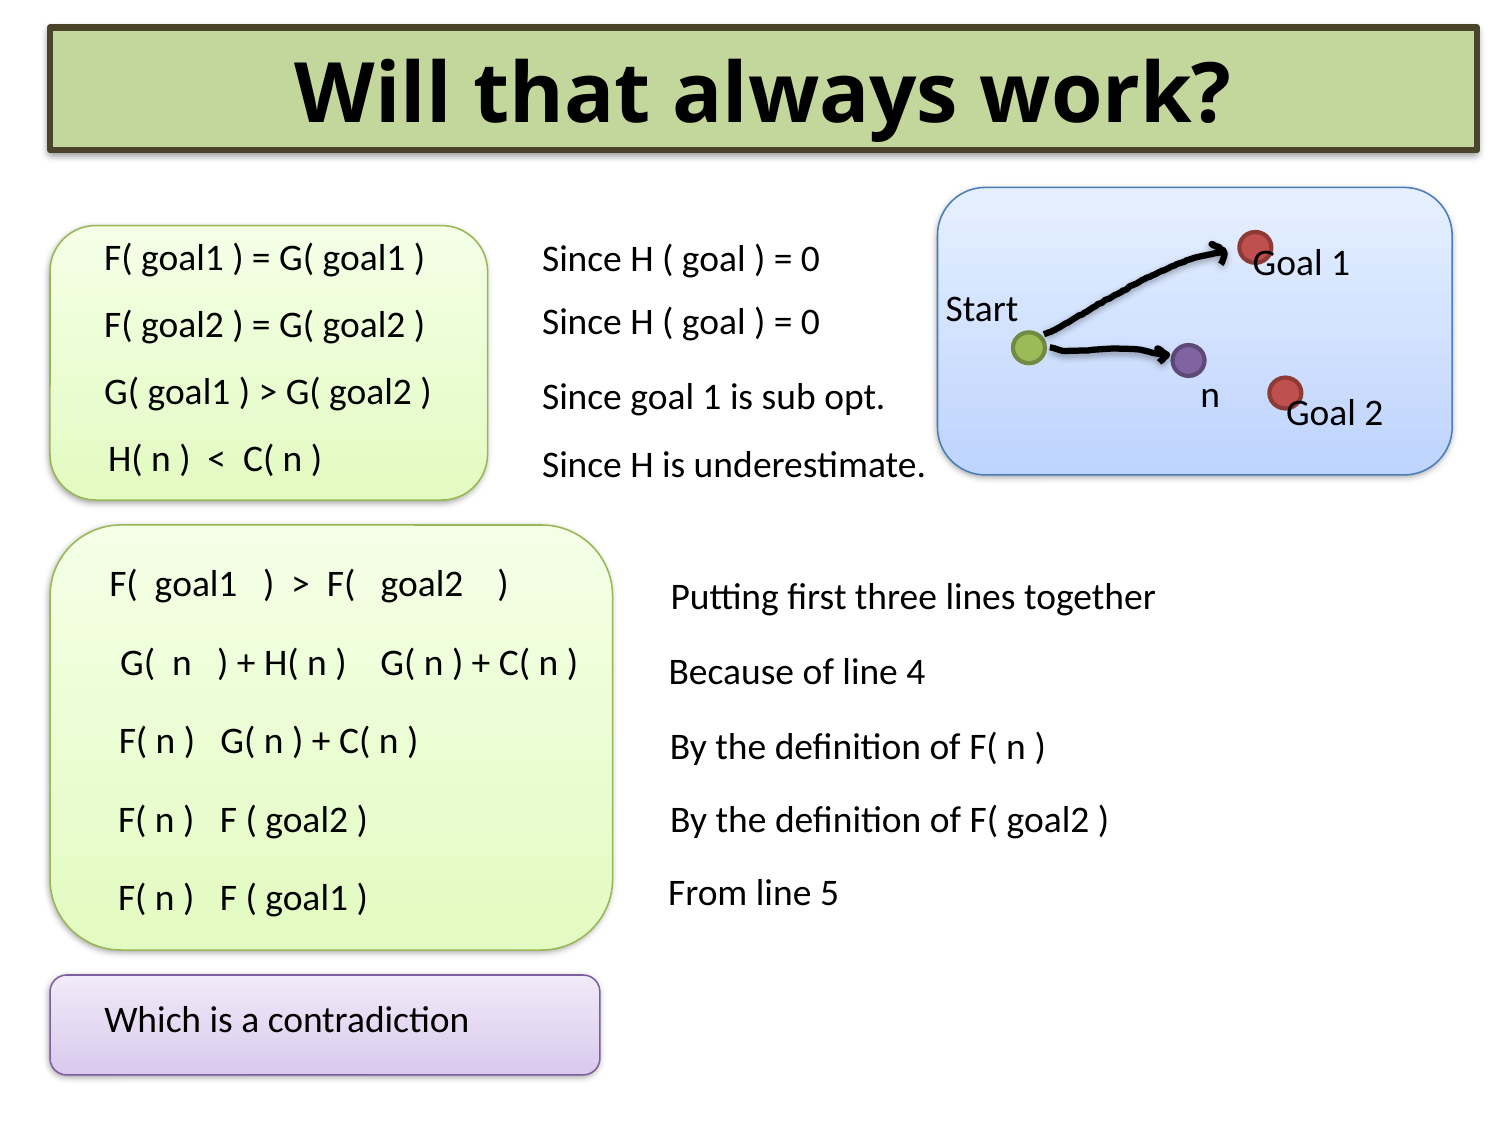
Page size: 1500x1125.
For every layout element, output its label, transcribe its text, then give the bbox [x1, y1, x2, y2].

text_box G( goal1 ) > G( goal2 ) [89, 359, 447, 420]
text_box Putting first three lines together [655, 564, 1172, 625]
text_box Which is a contradiction [89, 987, 485, 1048]
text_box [937, 187, 1453, 476]
text_box H( n ) < C( n ) [93, 426, 338, 487]
text_box Since H is underestimate. [527, 432, 942, 493]
text_box [49, 524, 614, 951]
text_box [49, 974, 601, 1076]
text_box F( goal1 ) = G( goal1 ) [89, 225, 441, 286]
text_box Since H ( goal ) = 0 [527, 226, 836, 287]
text_box Will that always work? [47, 24, 1480, 153]
text_box Because of line 4 [653, 639, 941, 700]
text_box [49, 224, 489, 501]
text_box By the definition of F( goal2 ) [655, 787, 1125, 848]
text_box Since goal 1 is sub opt. [527, 364, 901, 425]
text_box Since H ( goal ) = 0 [527, 289, 836, 350]
text_box F( goal1 ) > F( goal2 ) [94, 551, 525, 612]
text_box By the definition of F( n ) [655, 714, 1062, 775]
text_box From line 5 [653, 860, 855, 921]
text_box F( goal2 ) = G( goal2 ) [89, 292, 441, 353]
